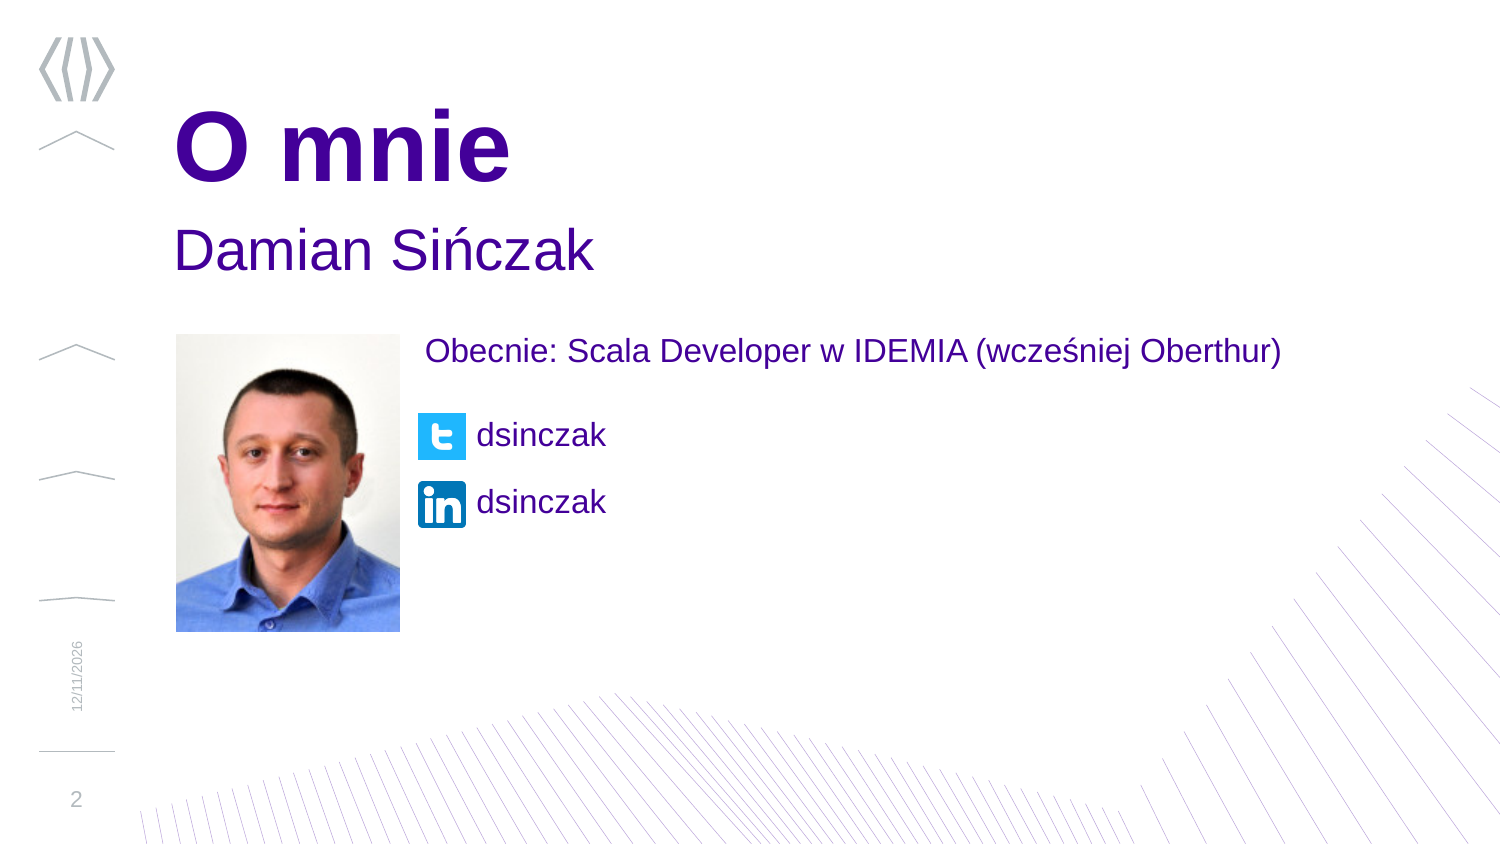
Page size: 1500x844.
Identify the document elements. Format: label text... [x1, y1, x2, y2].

list Damian Sińczak [167, 219, 1071, 259]
picture [418, 413, 466, 460]
slide_number 2 [39, 783, 114, 812]
picture [176, 334, 400, 632]
list dsinczak [470, 417, 1374, 457]
list dsinczak [470, 484, 1374, 524]
list Obecnie: Scala Developer w IDEMIA (wcześniej Oberthur) [418, 334, 1323, 373]
title O mnie [167, 11, 1139, 286]
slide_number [53, 602, 99, 752]
picture [418, 481, 466, 528]
